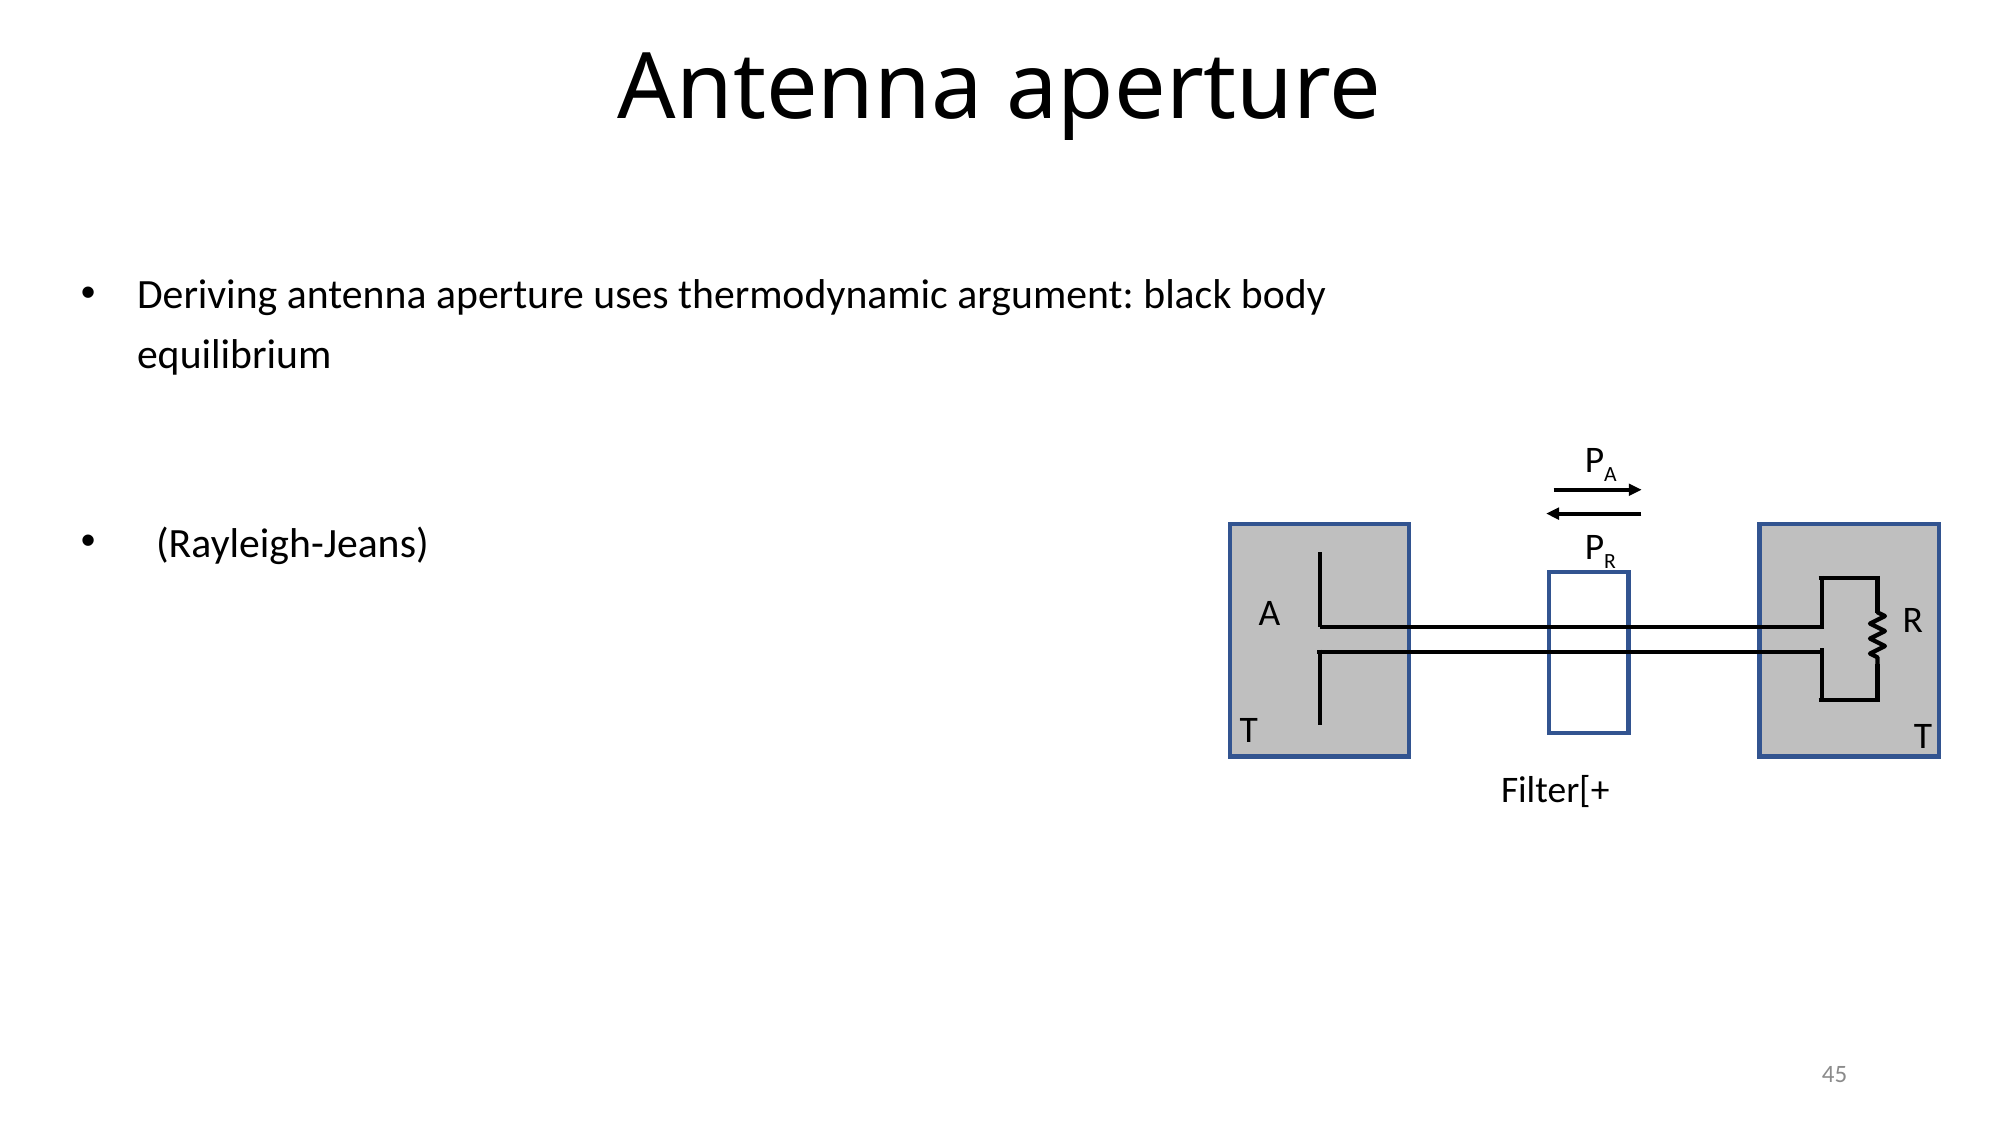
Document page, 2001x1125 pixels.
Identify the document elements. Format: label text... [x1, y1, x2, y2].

slide_number 45 [1412, 1042, 1863, 1103]
title Antenna aperture [81, 7, 1919, 170]
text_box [1224, 427, 1946, 819]
